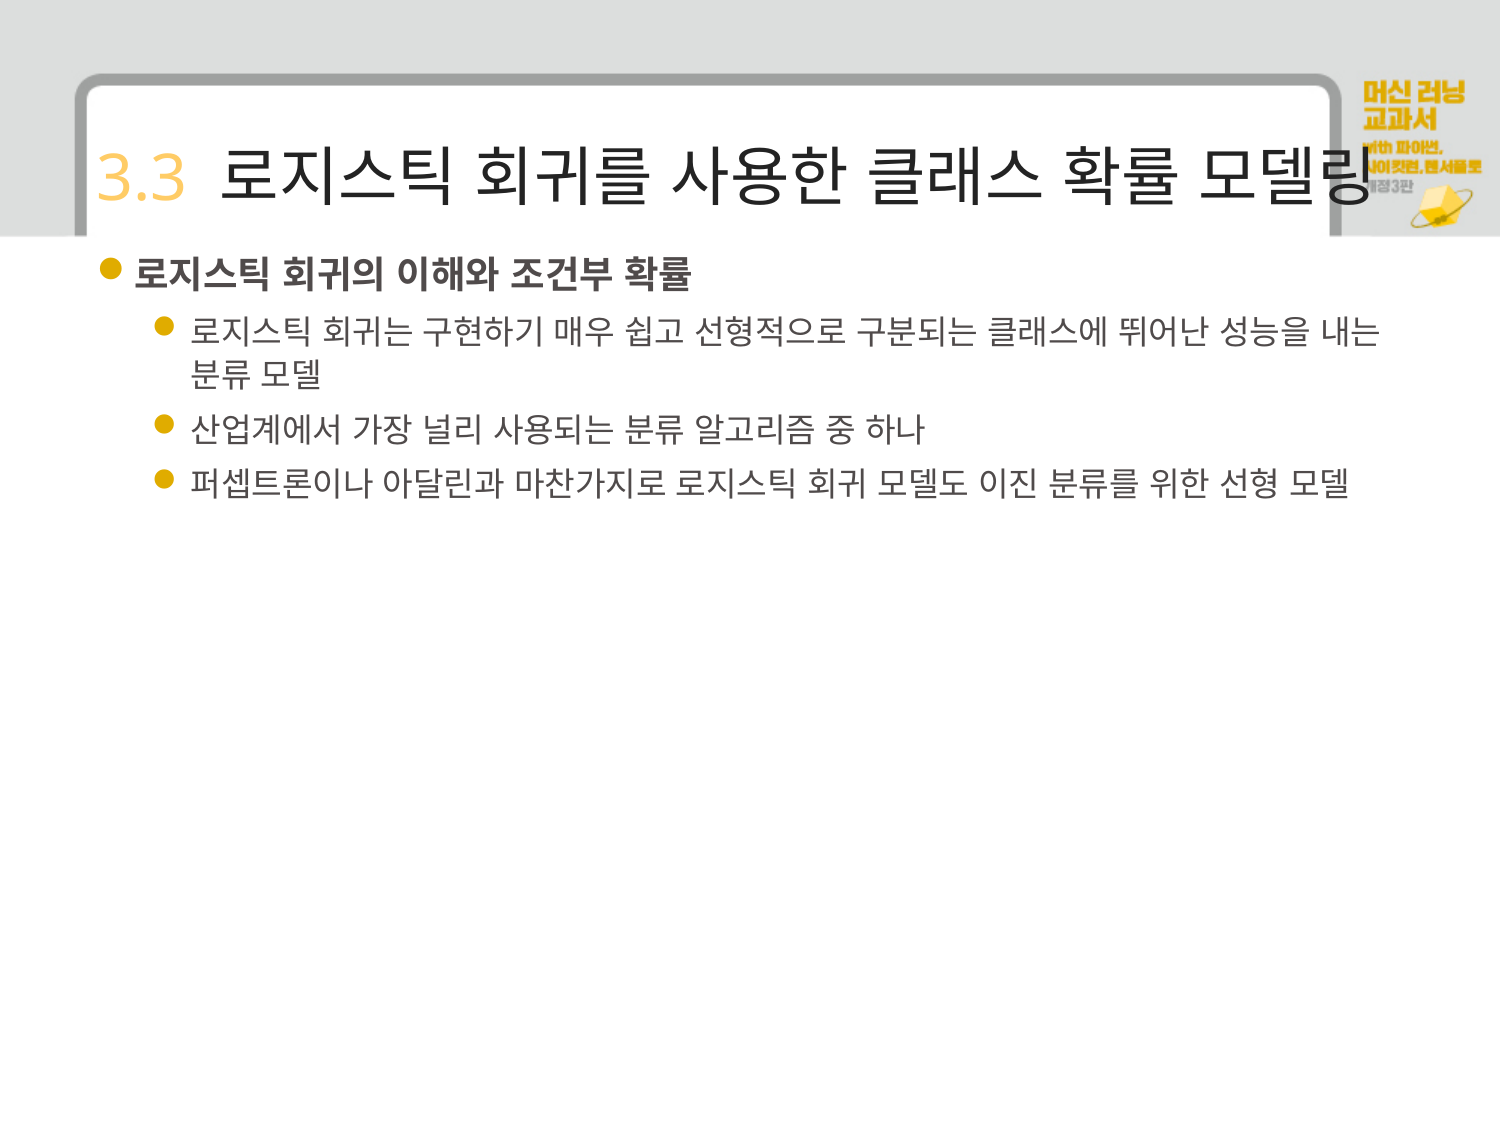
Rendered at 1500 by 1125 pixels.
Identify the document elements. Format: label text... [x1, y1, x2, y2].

list 로지스틱 회귀의 이해와 조건부 확률 로지스틱 회귀는 구현하기 매우 쉽고 선형적으로 구분되는 클래스에 뛰어난 성능을 내는 분류 모델 산업계에서 가장 널리 사용되는 분류 알고리즘 중 하나 퍼셉트론이나 아달린과 마찬가지로 로지스틱 회귀 모델도 이진 분류를 위한 선형 모델 [81, 239, 1412, 1054]
picture [0, 0, 1500, 1125]
title 3.3 로지스틱 회귀를 사용한 클래스 확률 모델링 [81, 90, 1412, 222]
